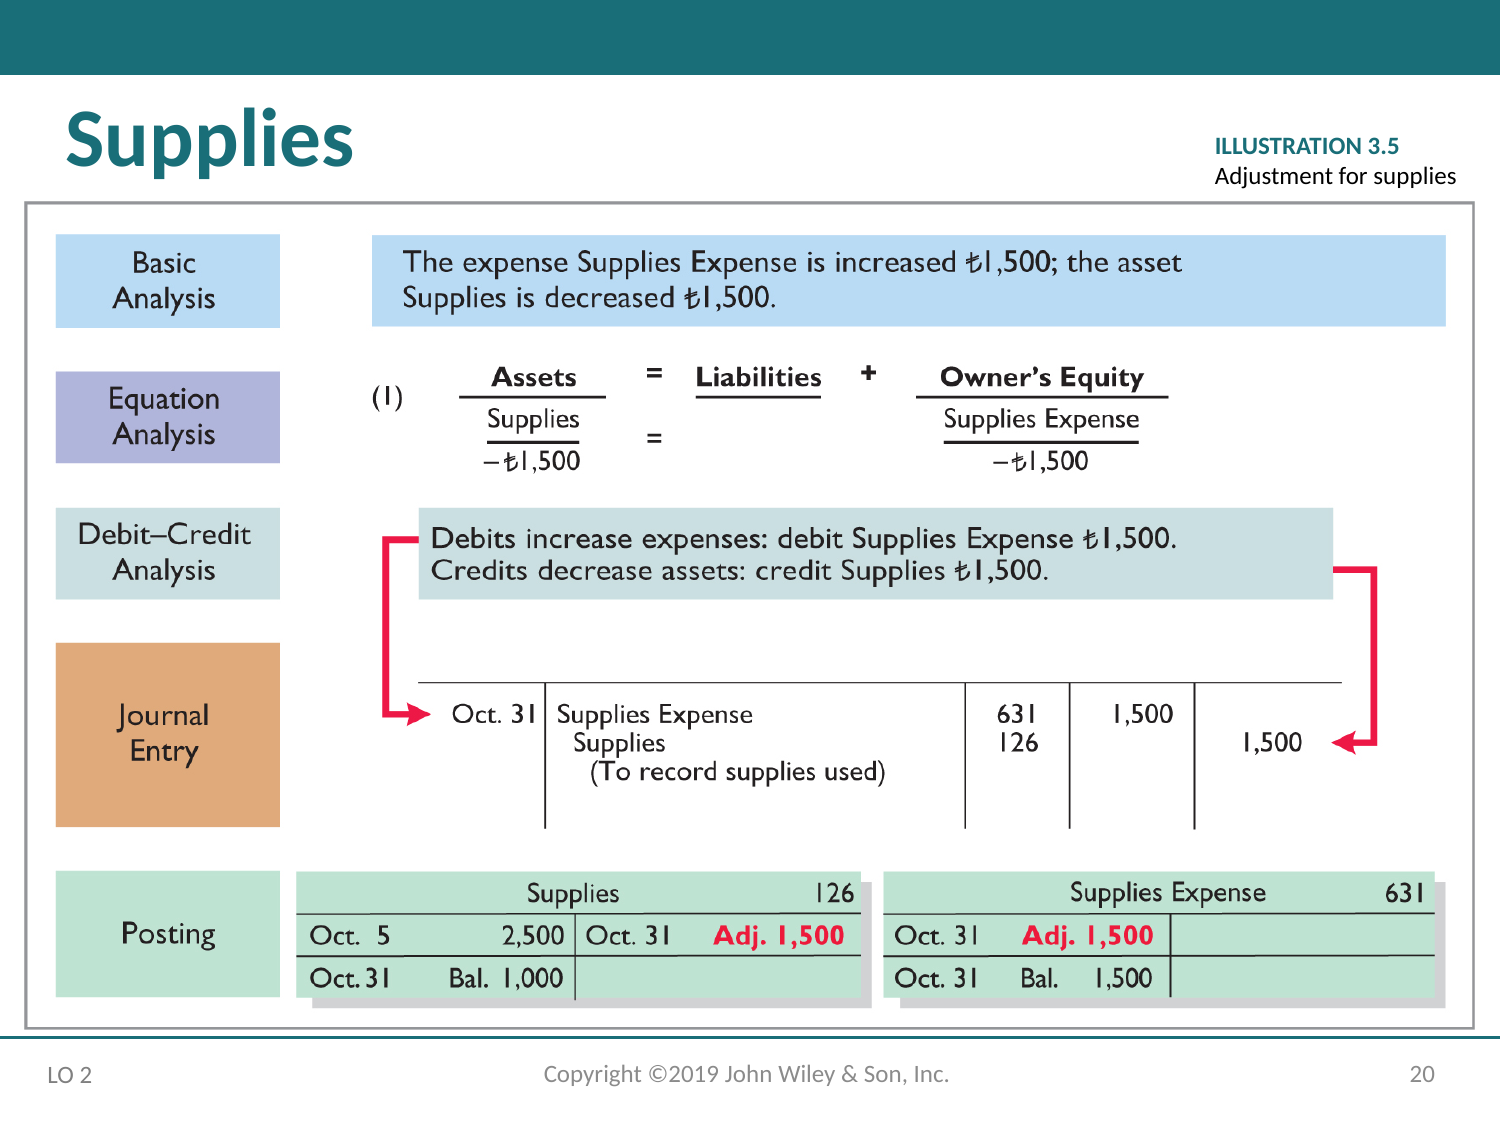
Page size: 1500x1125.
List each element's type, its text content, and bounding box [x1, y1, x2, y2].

slide_number 20 [1059, 1042, 1450, 1103]
text_box ILLUSTRATION 3.5 Adjustment for supplies [1199, 122, 1488, 197]
footer Copyright ©2019 John Wiley & Son, Inc. [496, 1042, 1004, 1103]
picture [24, 201, 1475, 1030]
title Supplies [50, 87, 1475, 201]
list LO 2 [37, 1051, 118, 1125]
